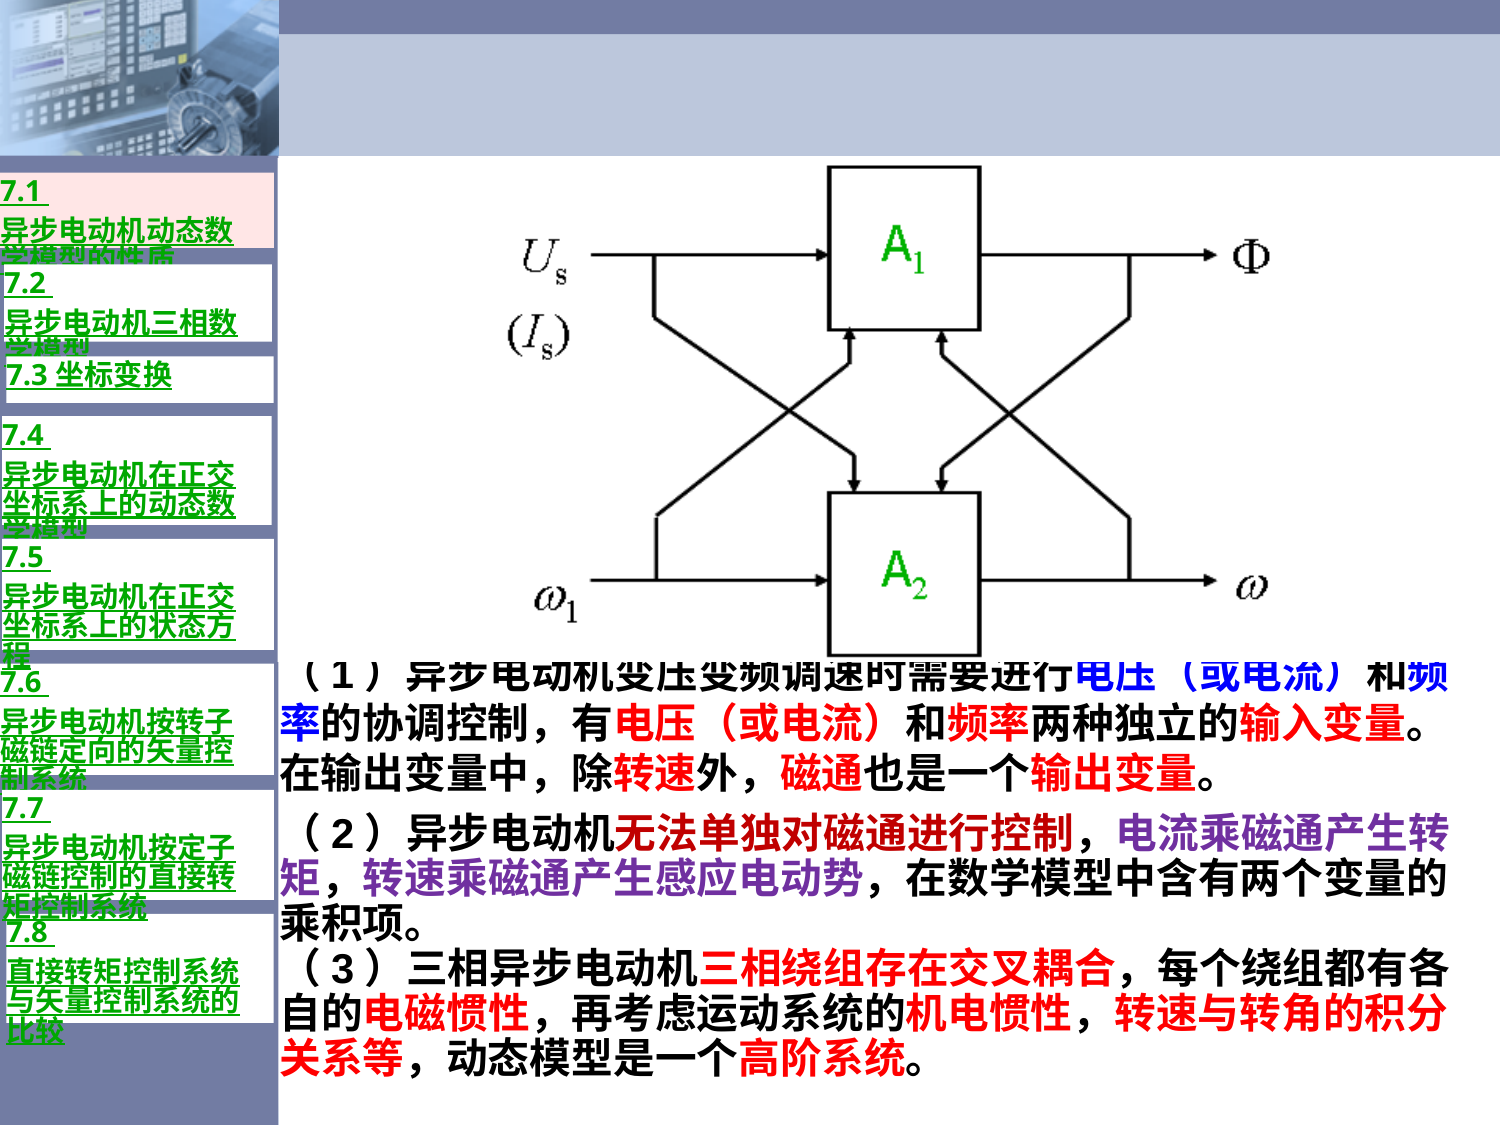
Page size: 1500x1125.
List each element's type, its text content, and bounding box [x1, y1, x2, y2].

picture [0, 0, 279, 155]
text_box 7.4 异步电动机在正交坐标系上的动态数学模型 [2, 416, 272, 525]
list 异步电动机的动态数学模型的性子:是一个高阶、非线性、强耦合的多变量系统。 （1）异步电动机变压变频调速时需要进行电压（或电流）和频率的协调控制，有电压（或电流）和频率两种独立的输入变量。在输出变量中，除转速外，磁通也是一个输出变量。 [278, 668, 1500, 800]
text_box 7.8 直接转矩控制系统与矢量控制系统的比较 [6, 913, 274, 1023]
text_box 7.7 异步电动机按定子磁链控制的直接转矩控制系统 [2, 789, 274, 900]
text_box 7.2 异步电动机三相数学模型 [4, 264, 272, 342]
text_box （2）异步电动机无法单独对磁通进行控制，电流乘磁通产生转矩，转速乘磁通产生感应电动势，在数学模型中含有两个变量的乘积项。 （3）三相异步电动机三相绕组存在交叉耦合，每个绕组都有各自的电磁惯性，再考虑运动系统的机电惯性，转速与转角的积分关系等，动态模型是一个高阶系统。 [279, 812, 1500, 1097]
text_box 7.3 坐标变换 [6, 356, 272, 403]
text_box 7.1 异步电动机动态数学模型的性质 [0, 172, 272, 248]
text_box 7.5 异步电动机在正交坐标系上的状态方程 [2, 538, 272, 650]
text_box 7.6 异步电动机按转子磁链定向的矢量控制系统 [0, 663, 274, 775]
picture [277, 158, 1500, 662]
